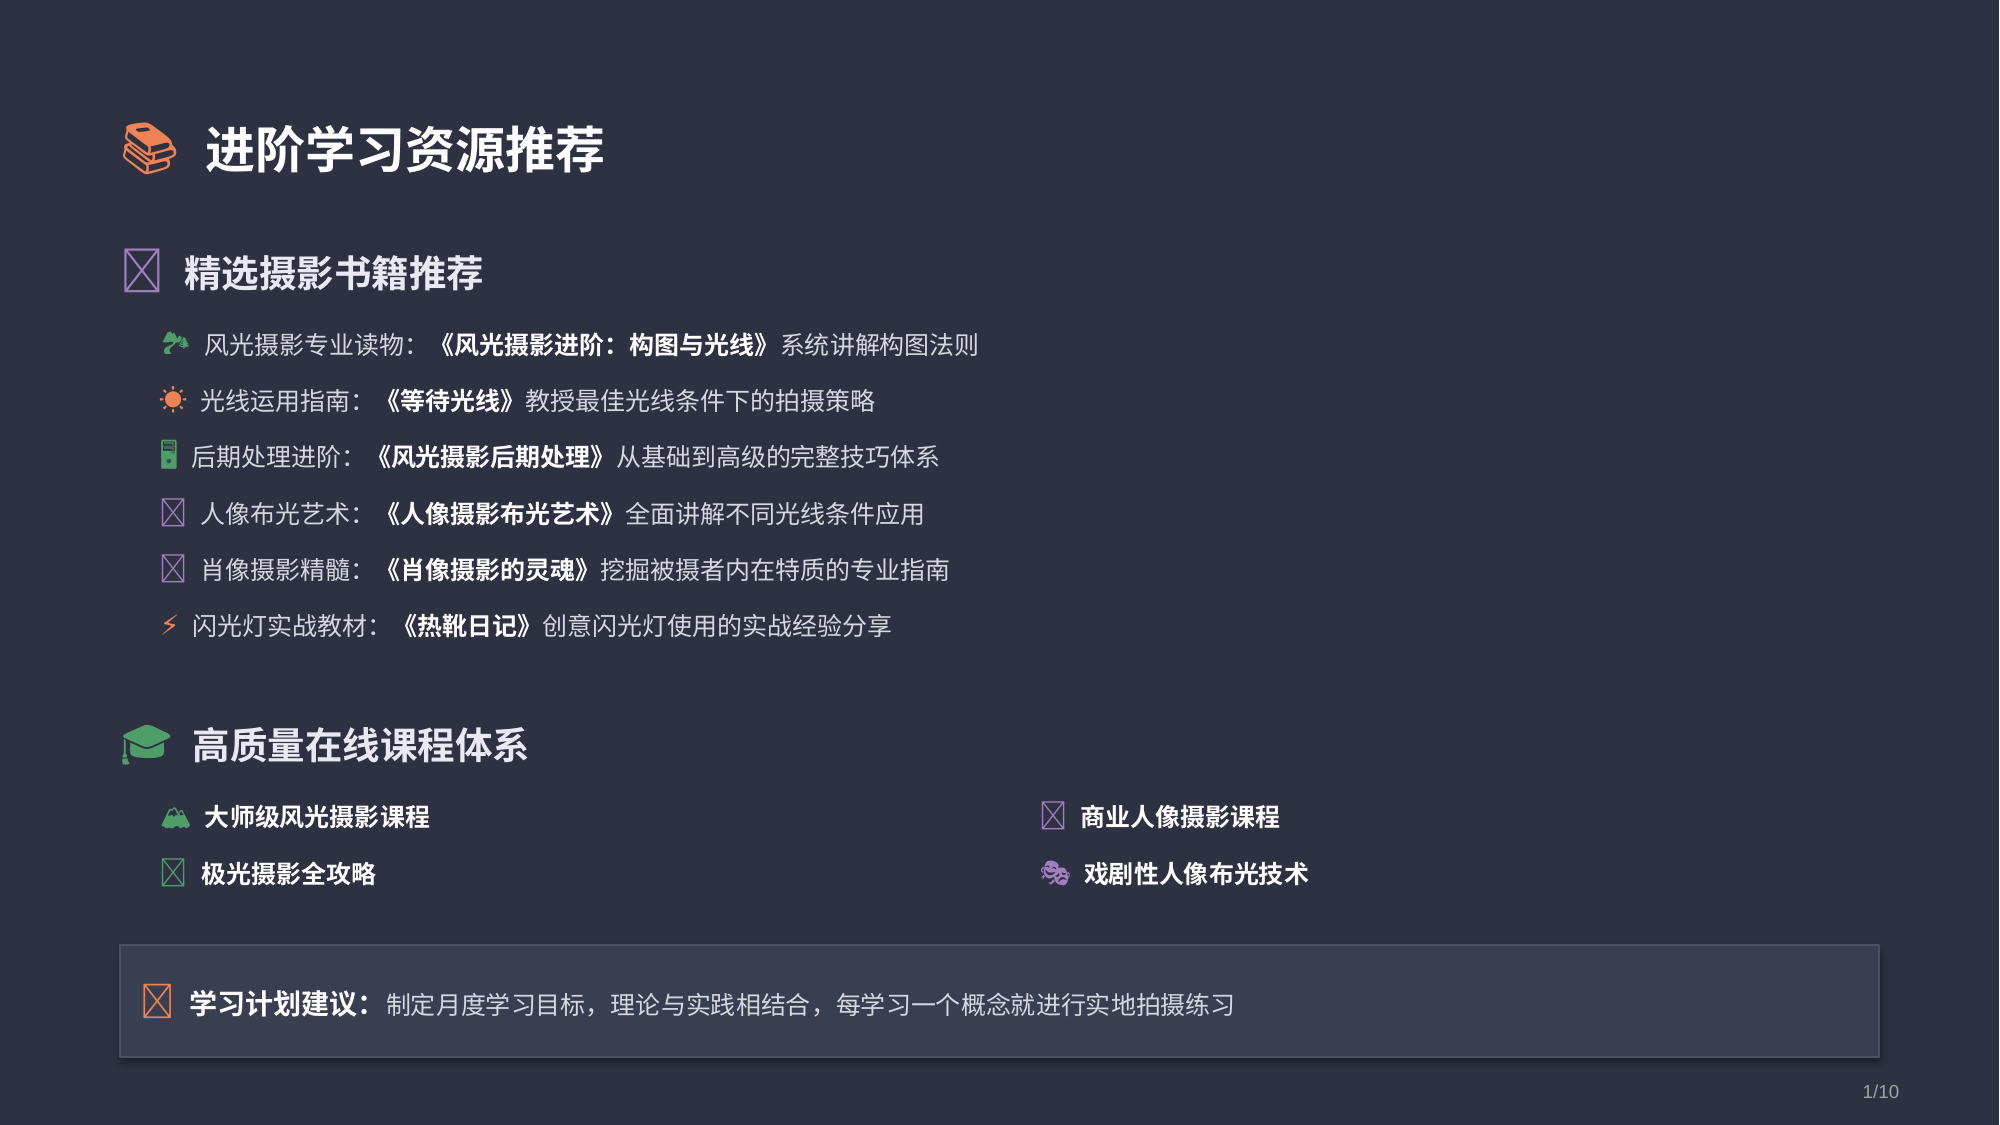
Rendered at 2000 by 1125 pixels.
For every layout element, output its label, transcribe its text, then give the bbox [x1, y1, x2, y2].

text_box 🏞️ 风光摄影专业读物：《风光摄影进阶：构图与光线》系统讲解构图法则 [159, 314, 1880, 371]
text_box 👔 商业人像摄影课程 [1039, 787, 1880, 843]
text_box 📝 学习计划建议：制定月度学习目标，理论与实践相结合，每学习一个概念就进行实地拍摄练习 [139, 956, 1860, 1047]
text_box ✨ 极光摄影全攻略 [159, 843, 960, 901]
text_box 💡 人像布光艺术：《人像摄影布光艺术》全面讲解不同光线条件应用 [159, 483, 1880, 539]
text_box ☀️ 光线运用指南：《等待光线》教授最佳光线条件下的拍摄策略 [159, 371, 1880, 427]
text_box ⚡ 闪光灯实战教材：《热靴日记》创意闪光灯使用的实战经验分享 [159, 596, 1880, 653]
text_box 📚 进阶学习资源推荐 [119, 90, 1880, 203]
text_box 1/10 [1699, 1068, 1900, 1114]
text_box 🖥️ 后期处理进阶：《风光摄影后期处理》从基础到高级的完整技巧体系 [159, 427, 1880, 483]
text_box 📘 精选摄影书籍推荐 [119, 224, 1880, 315]
text_box [119, 944, 1880, 1058]
text_box 🎭 戏剧性人像布光技术 [1039, 843, 1880, 901]
text_box 🏔️ 大师级风光摄影课程 [159, 787, 960, 843]
text_box 👤 肖像摄影精髓：《肖像摄影的灵魂》挖掘被摄者内在特质的专业指南 [159, 539, 1880, 596]
text_box 🎓 高质量在线课程体系 [119, 697, 1880, 788]
